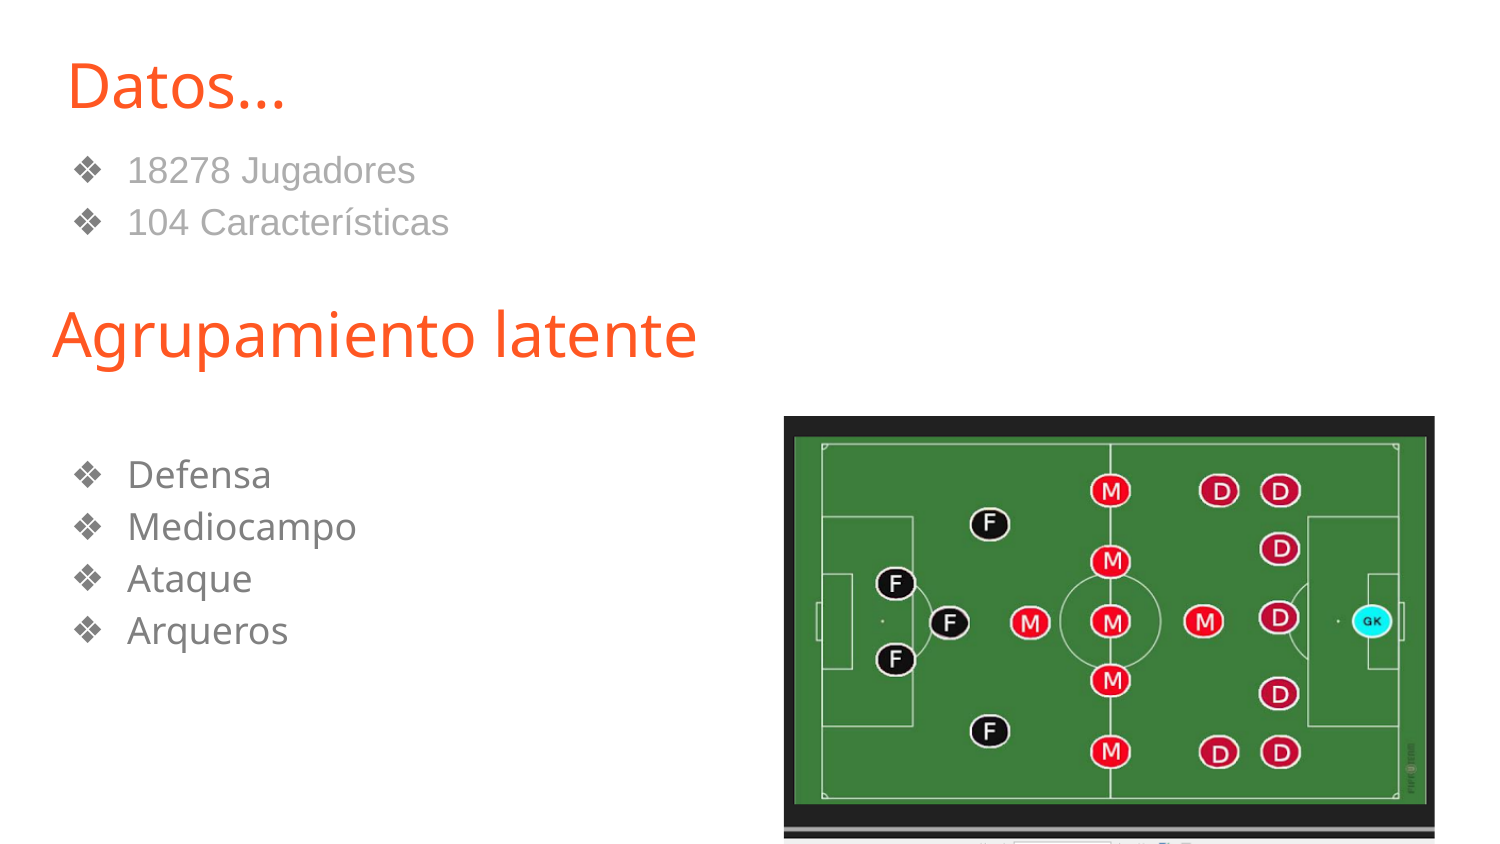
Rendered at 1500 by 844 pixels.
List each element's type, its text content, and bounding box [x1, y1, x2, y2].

text_box Datos... [51, 30, 1449, 125]
picture [783, 416, 1435, 844]
text_box 18278 Jugadores 104 Características Agrupamiento latente Defensa Mediocampo Ataque Arqueros [37, 124, 1435, 686]
